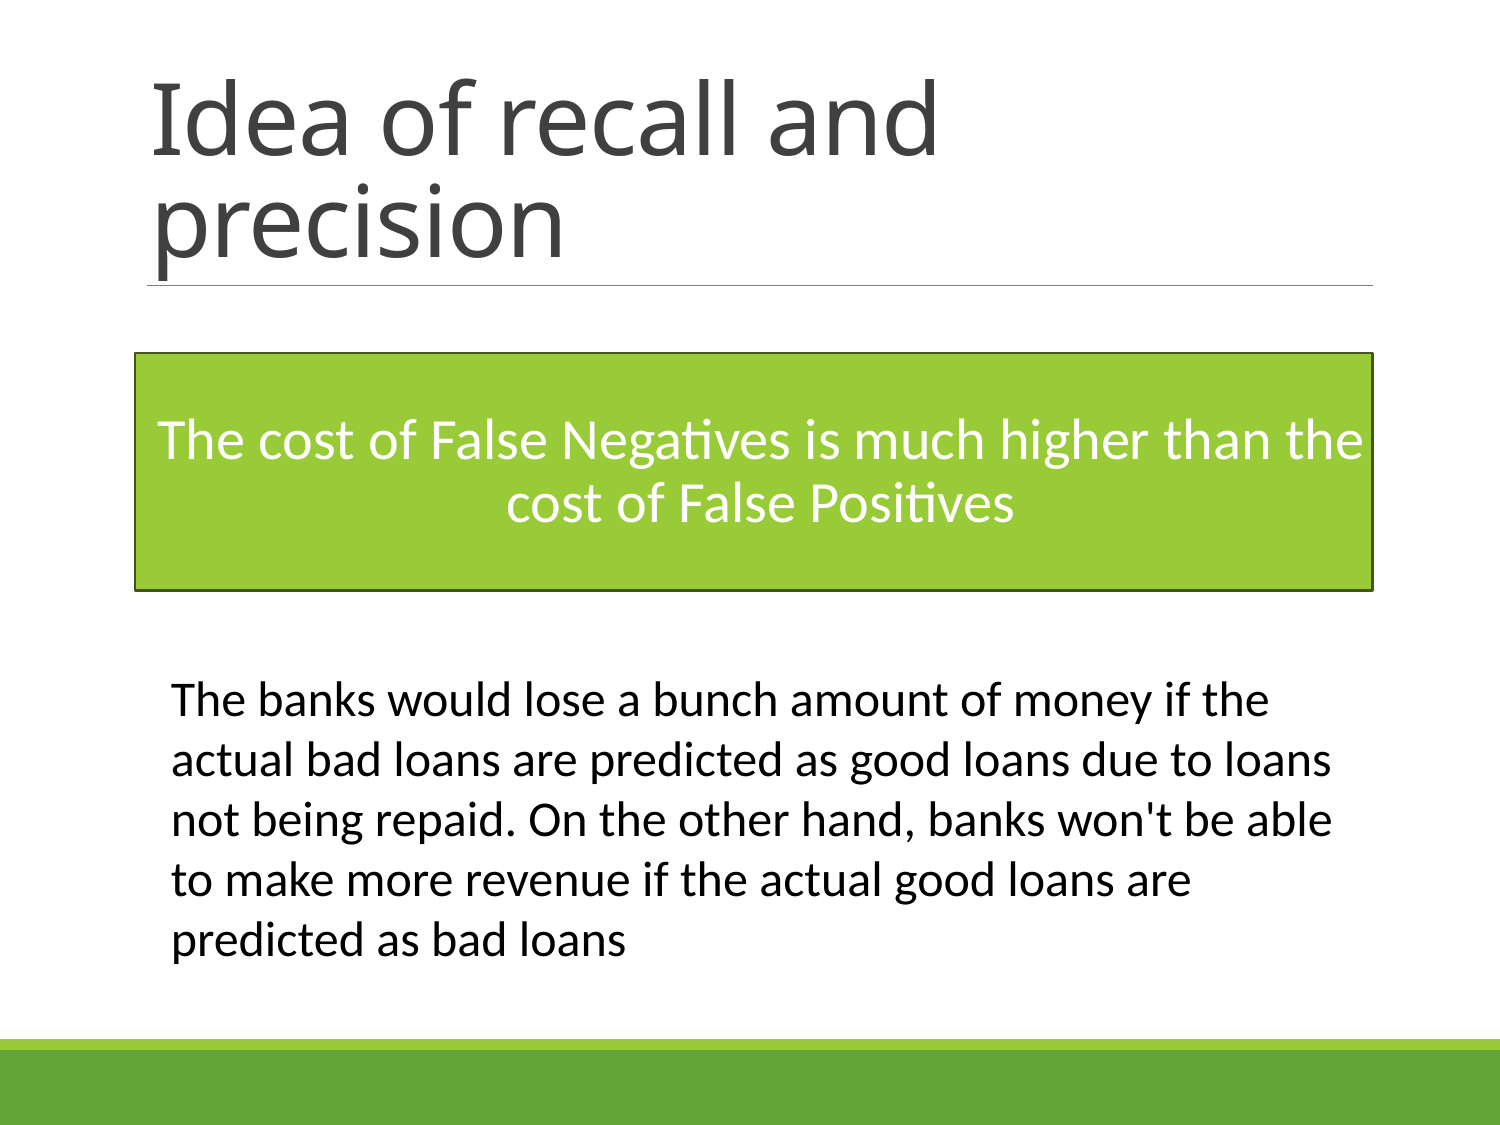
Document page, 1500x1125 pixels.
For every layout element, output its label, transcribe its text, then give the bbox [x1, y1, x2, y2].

list The cost of False Negatives is much higher than the cost of False Positives [134, 352, 1374, 592]
title Idea of recall and precision [135, 47, 1373, 285]
text_box The banks would lose a bunch amount of money if the actual bad loans are predicted as good loans due to loans not being repaid. On the other hand, banks won't be able to make more revenue if the actual good loans are predicted as bad loans [156, 658, 1394, 974]
